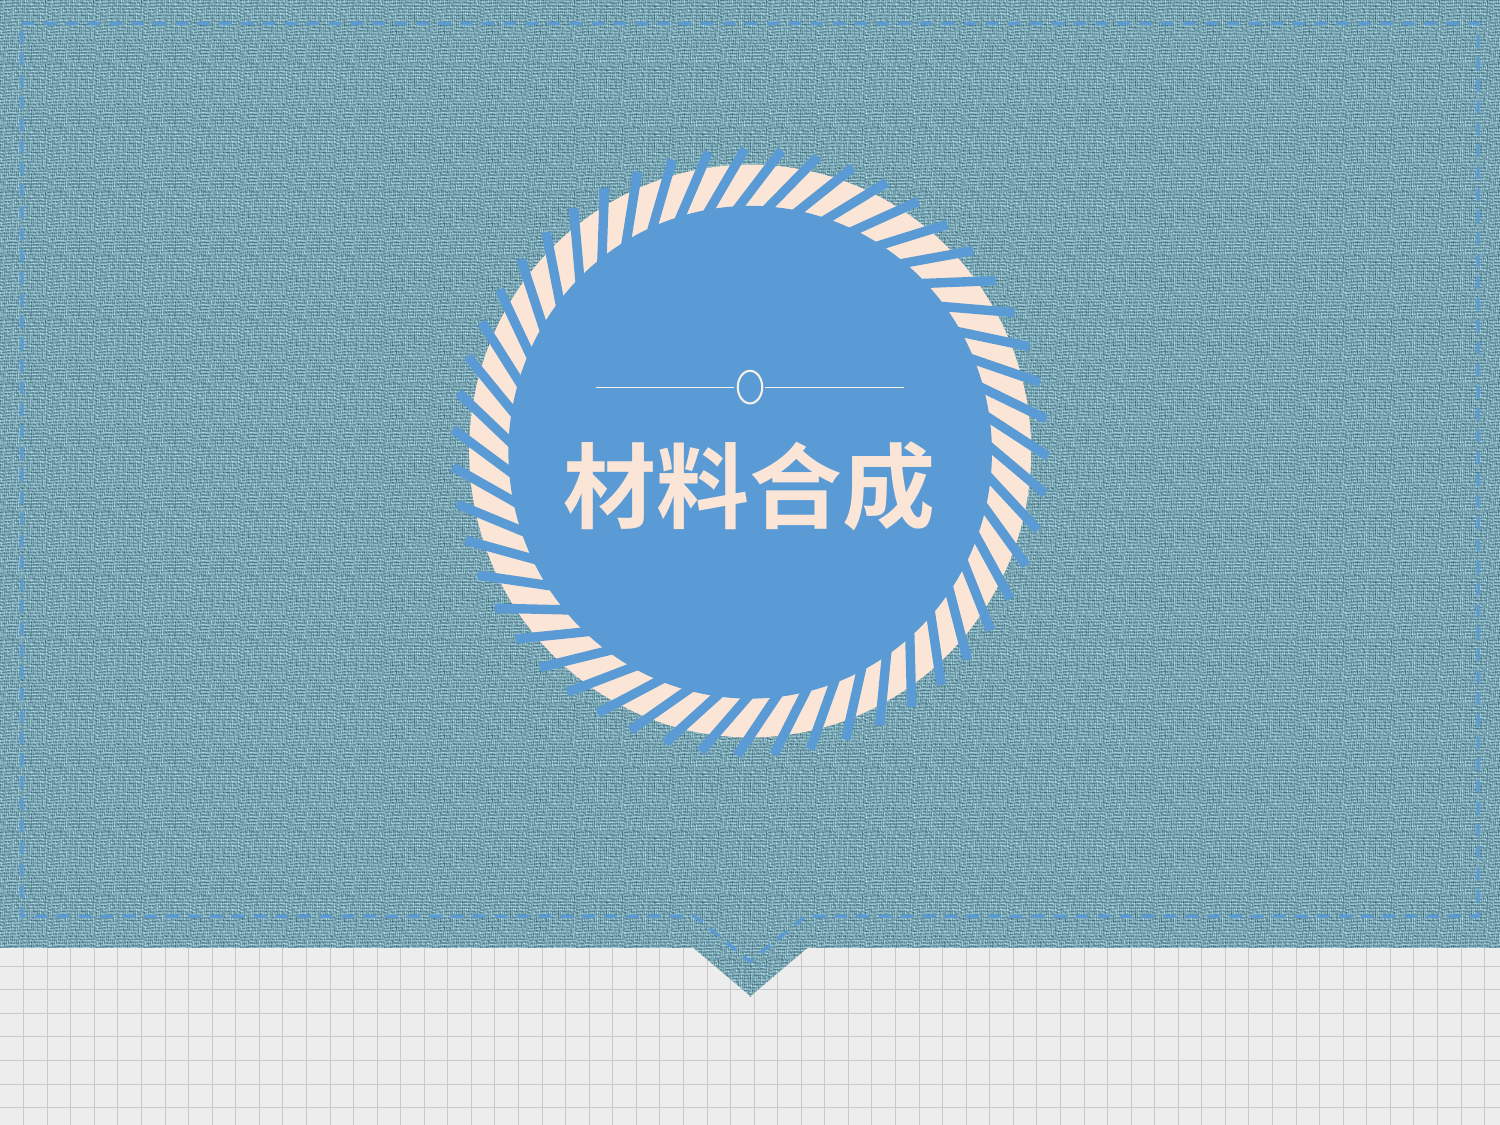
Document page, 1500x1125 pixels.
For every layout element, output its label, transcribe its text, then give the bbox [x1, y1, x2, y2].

list 材料合成 [539, 433, 960, 551]
picture [0, 0, 1500, 997]
